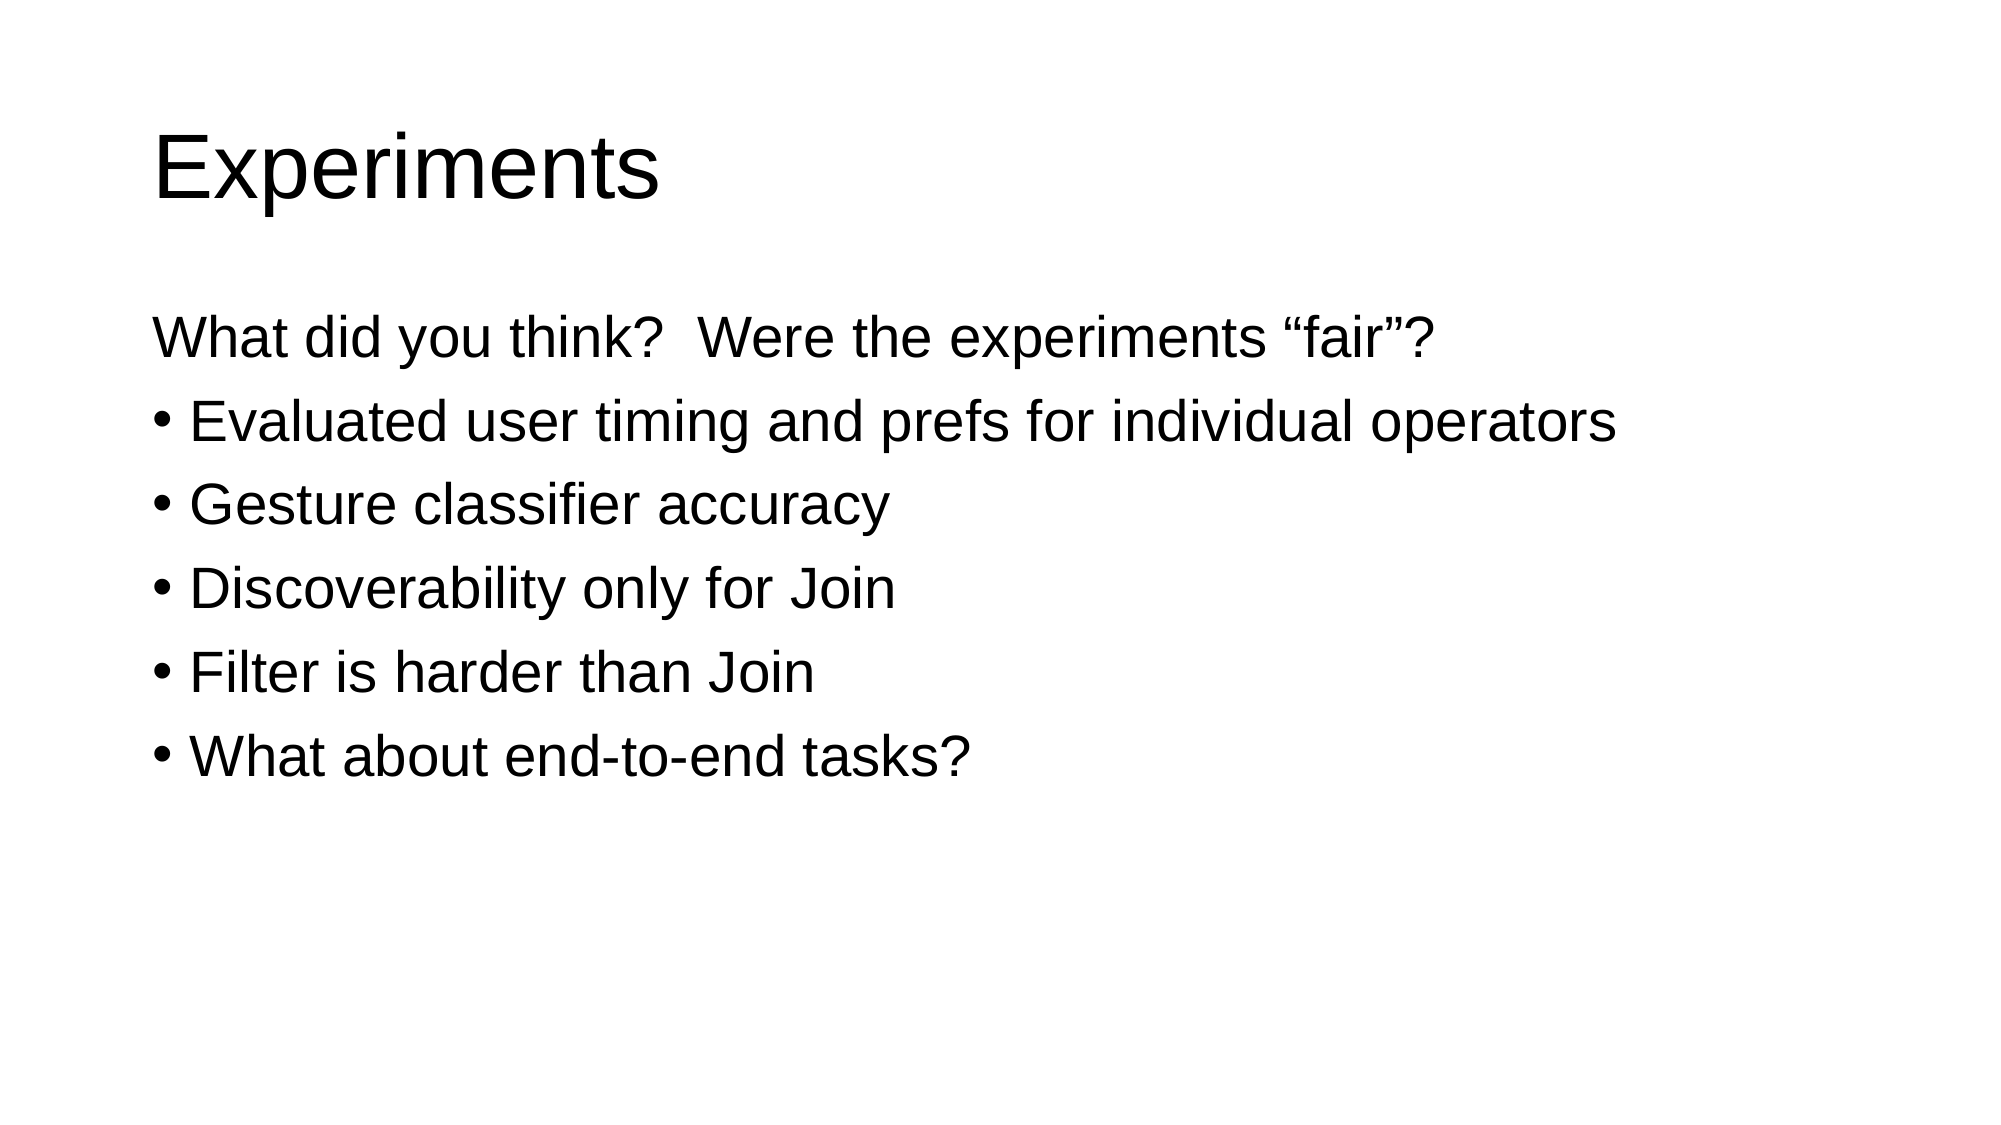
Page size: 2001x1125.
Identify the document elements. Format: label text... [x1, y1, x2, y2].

list What did you think? Were the experiments “fair”? Evaluated user timing and prefs for individual operators Gesture classifier accuracy Discoverability only for Join Filter is harder than Join What about end-to-end tasks? [137, 299, 1863, 1014]
title Experiments [137, 59, 1863, 278]
